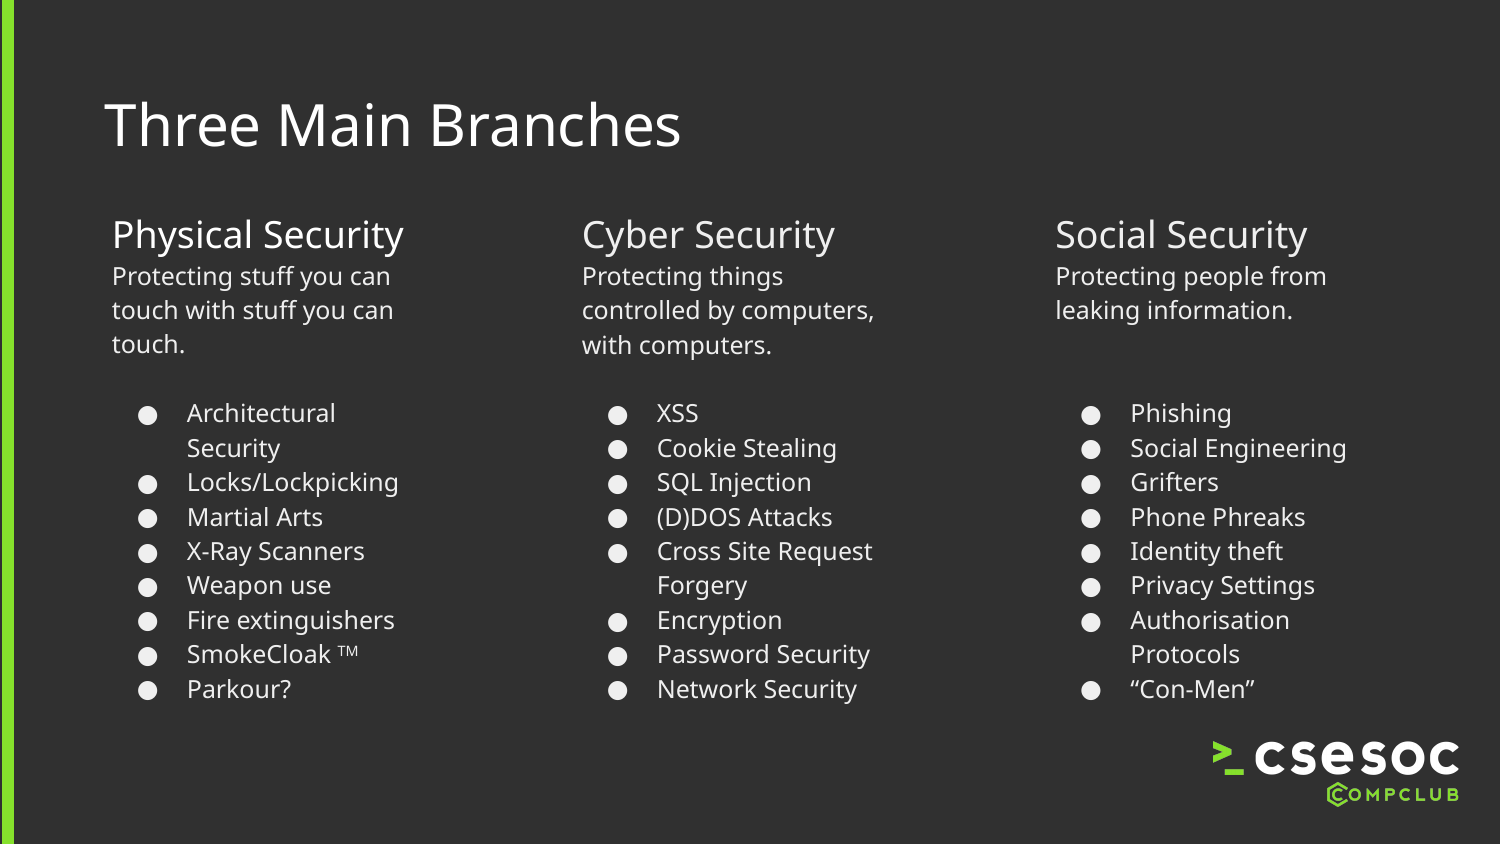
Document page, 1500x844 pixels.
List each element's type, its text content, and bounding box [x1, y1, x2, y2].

title Three Main Branches [89, 72, 1449, 167]
list Physical Security Protecting stuff you can touch with stuff you can touch. Architectural Security Locks/Lockpicking Martial Arts X-Ray Scanners Weapon use Fire extinguishers SmokeCloak TM Parkour? [96, 188, 427, 750]
picture [1213, 741, 1459, 807]
list Social Security Protecting people from leaking information. Phishing Social Engineering Grifters Phone Phreaks Identity theft Privacy Settings Authorisation Protocols “Con-Men” [1040, 189, 1371, 750]
list Cyber Security Protecting things controlled by computers, with computers. XSS Cookie Stealing SQL Injection (D)DOS Attacks Cross Site Request Forgery Encryption Password Security Network Security [566, 189, 897, 750]
